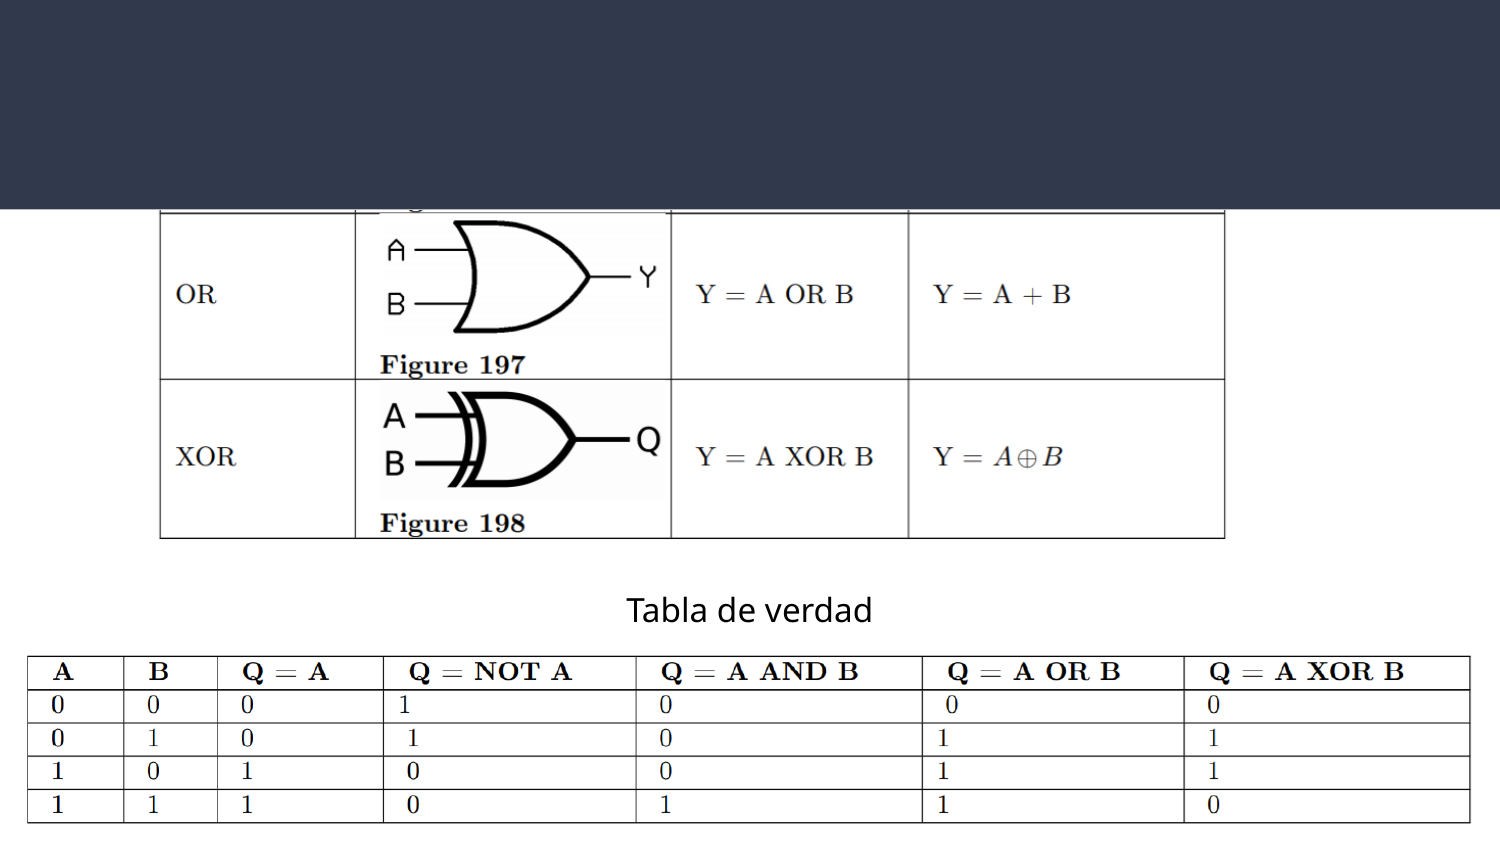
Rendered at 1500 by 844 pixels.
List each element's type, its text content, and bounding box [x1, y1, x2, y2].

picture [146, 210, 1245, 553]
picture [21, 647, 1479, 833]
text_box Tabla de verdad [516, 574, 984, 626]
